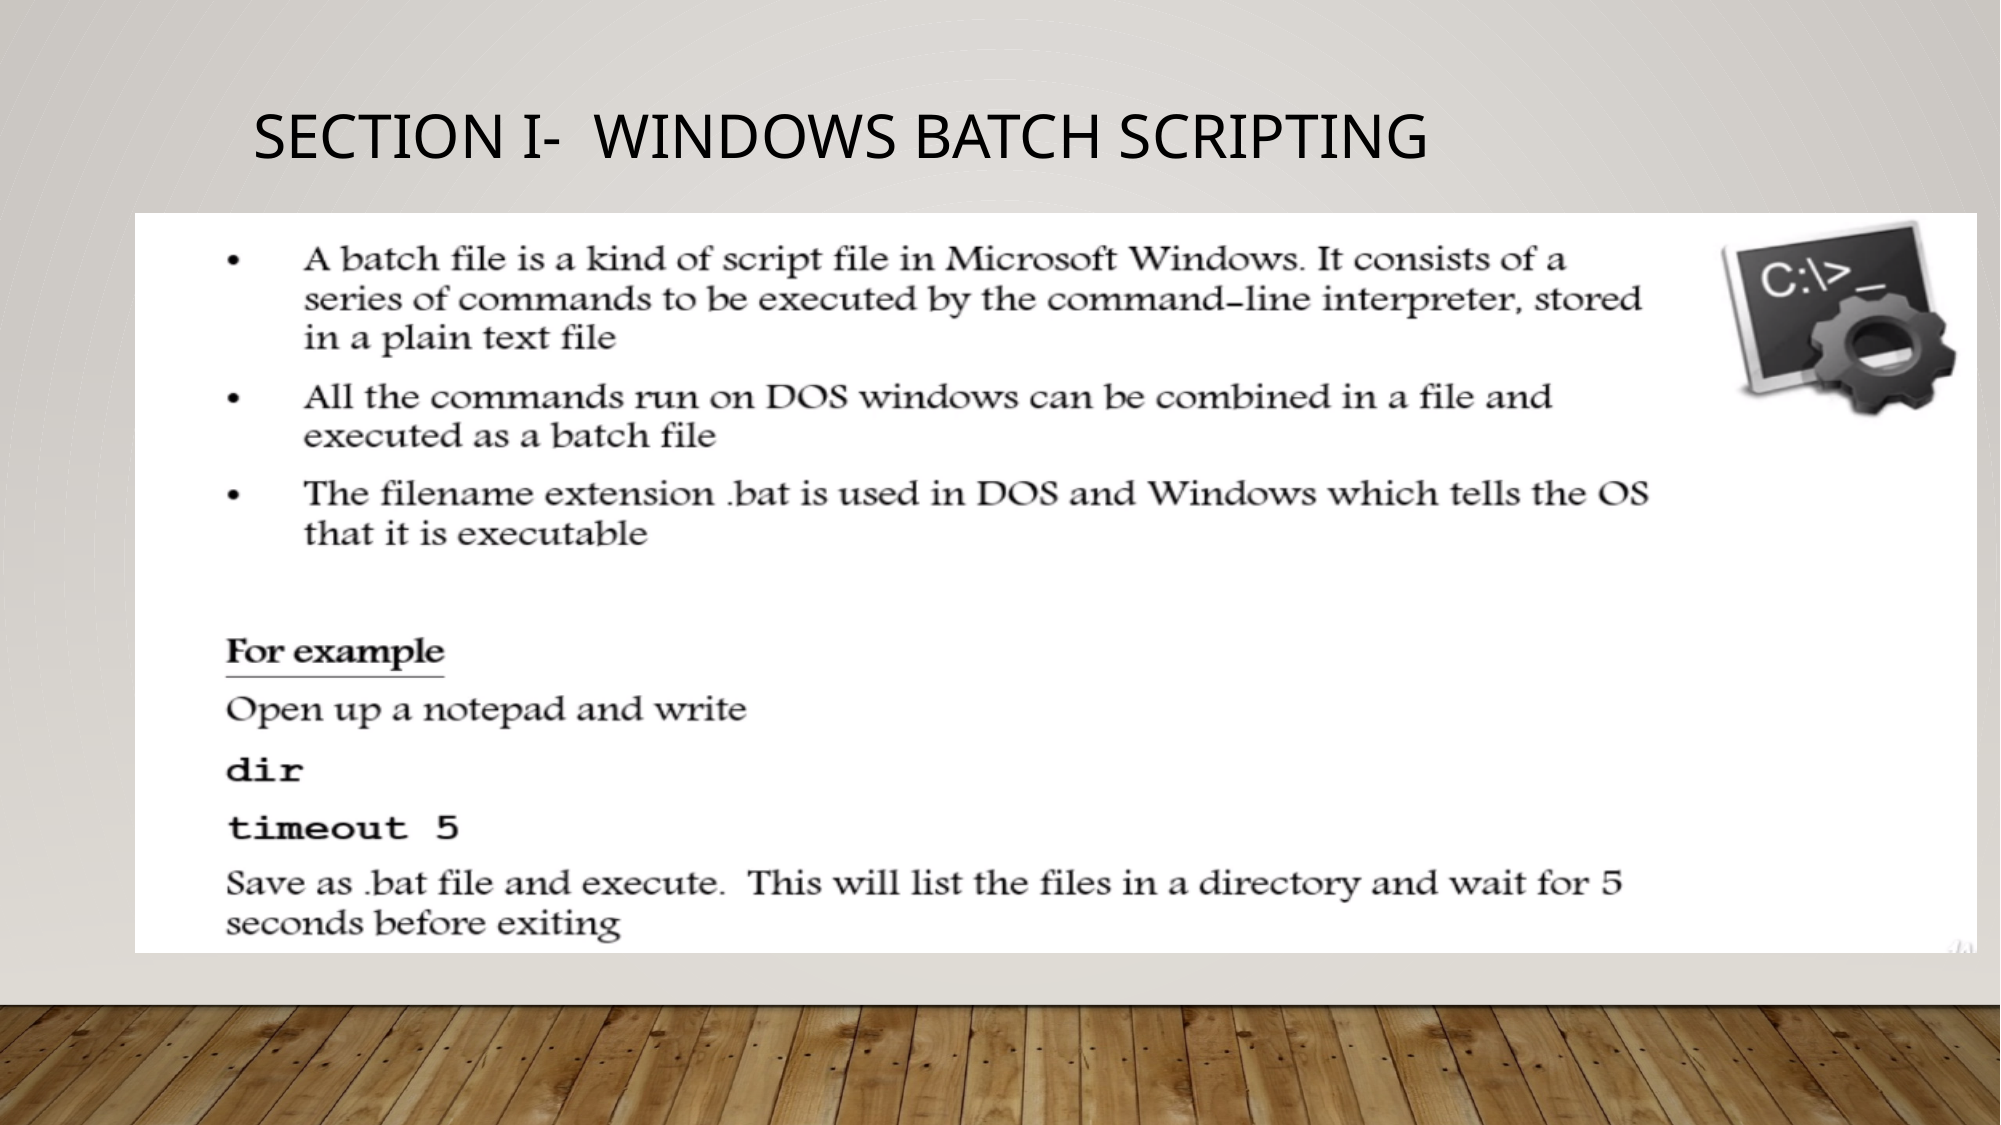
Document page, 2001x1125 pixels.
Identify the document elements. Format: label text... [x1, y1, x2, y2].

picture [0, 1005, 2000, 1125]
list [135, 213, 1978, 953]
title Section I- WINDOWS BATCH SCRIPTING [238, 99, 1814, 213]
